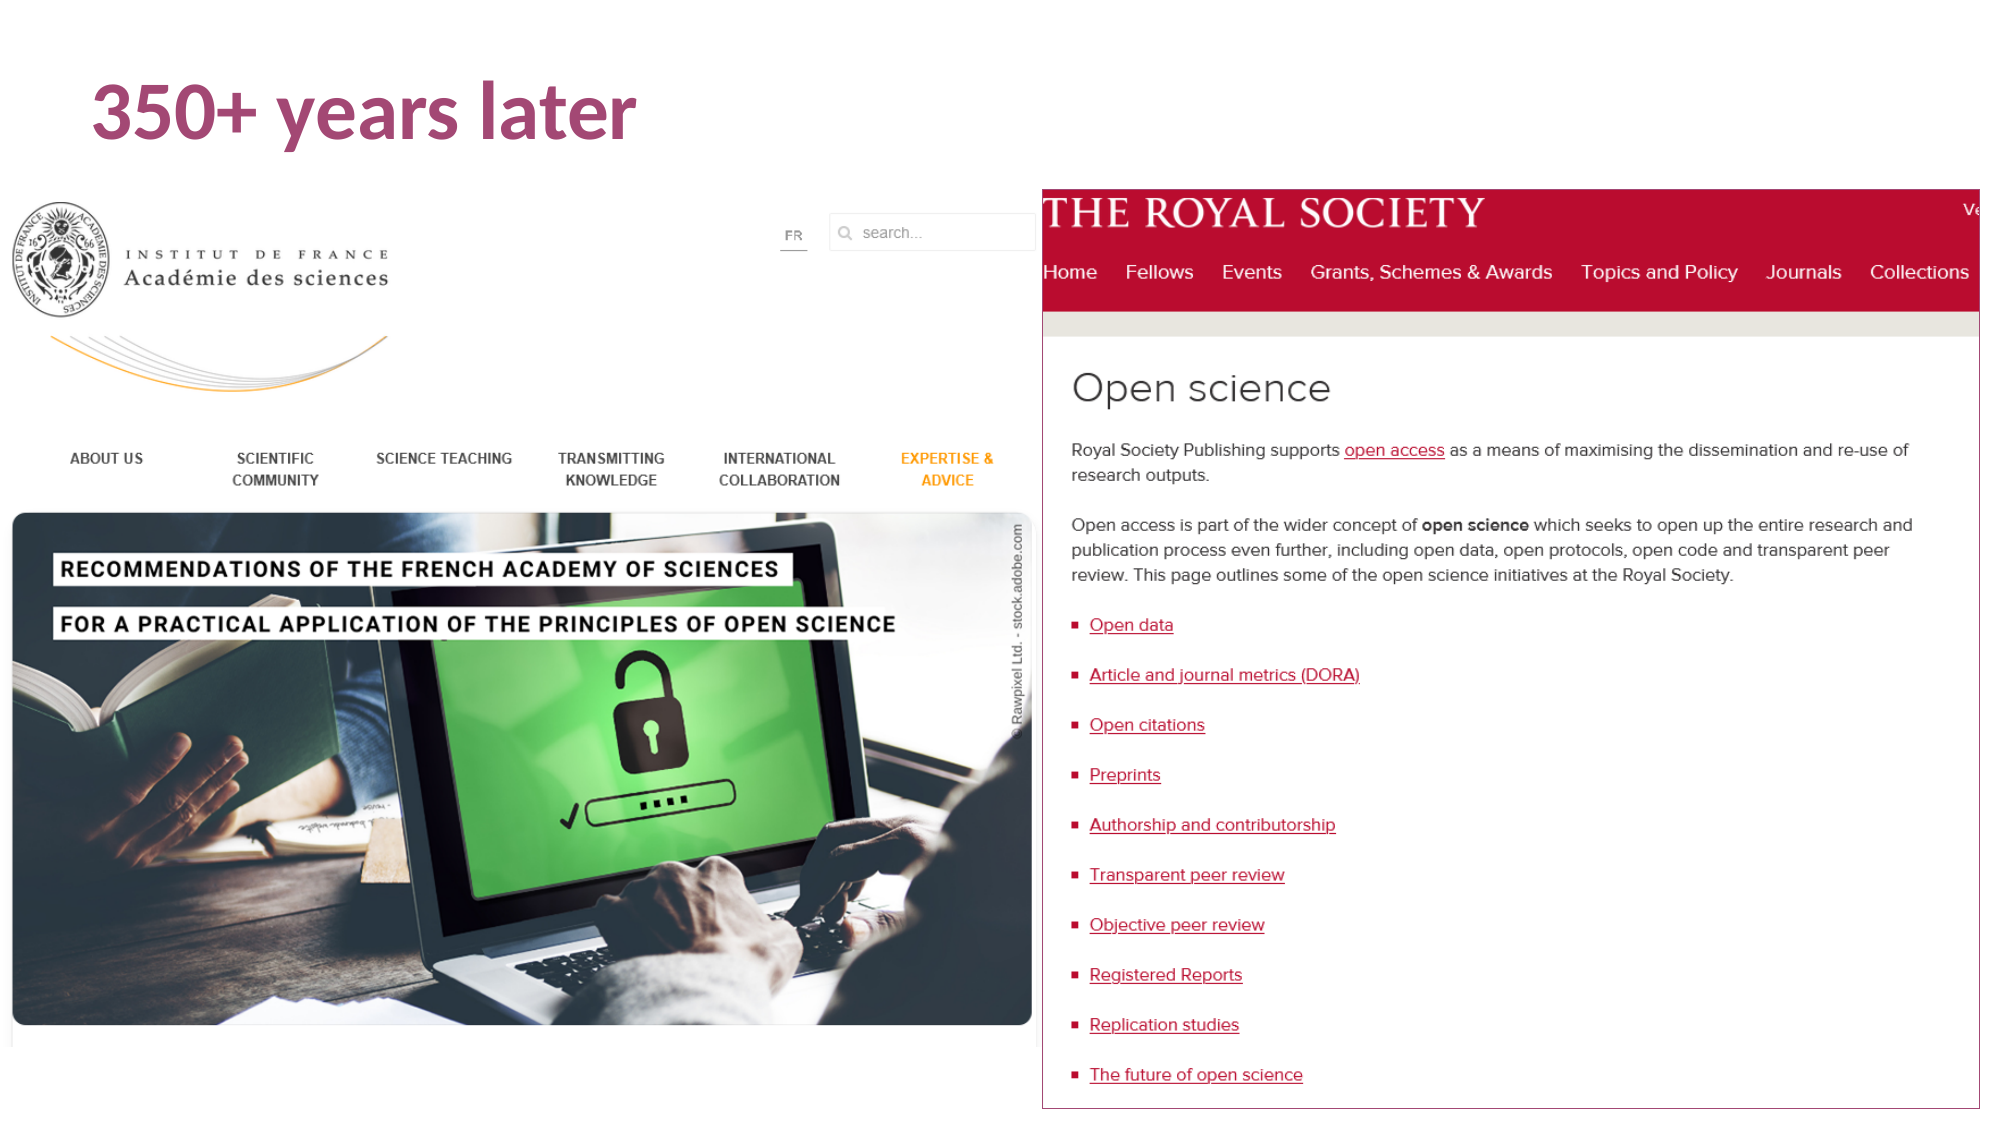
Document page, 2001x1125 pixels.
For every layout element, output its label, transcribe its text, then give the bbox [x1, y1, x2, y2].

title 350+ years later [75, 62, 760, 150]
picture [0, 189, 1980, 1110]
